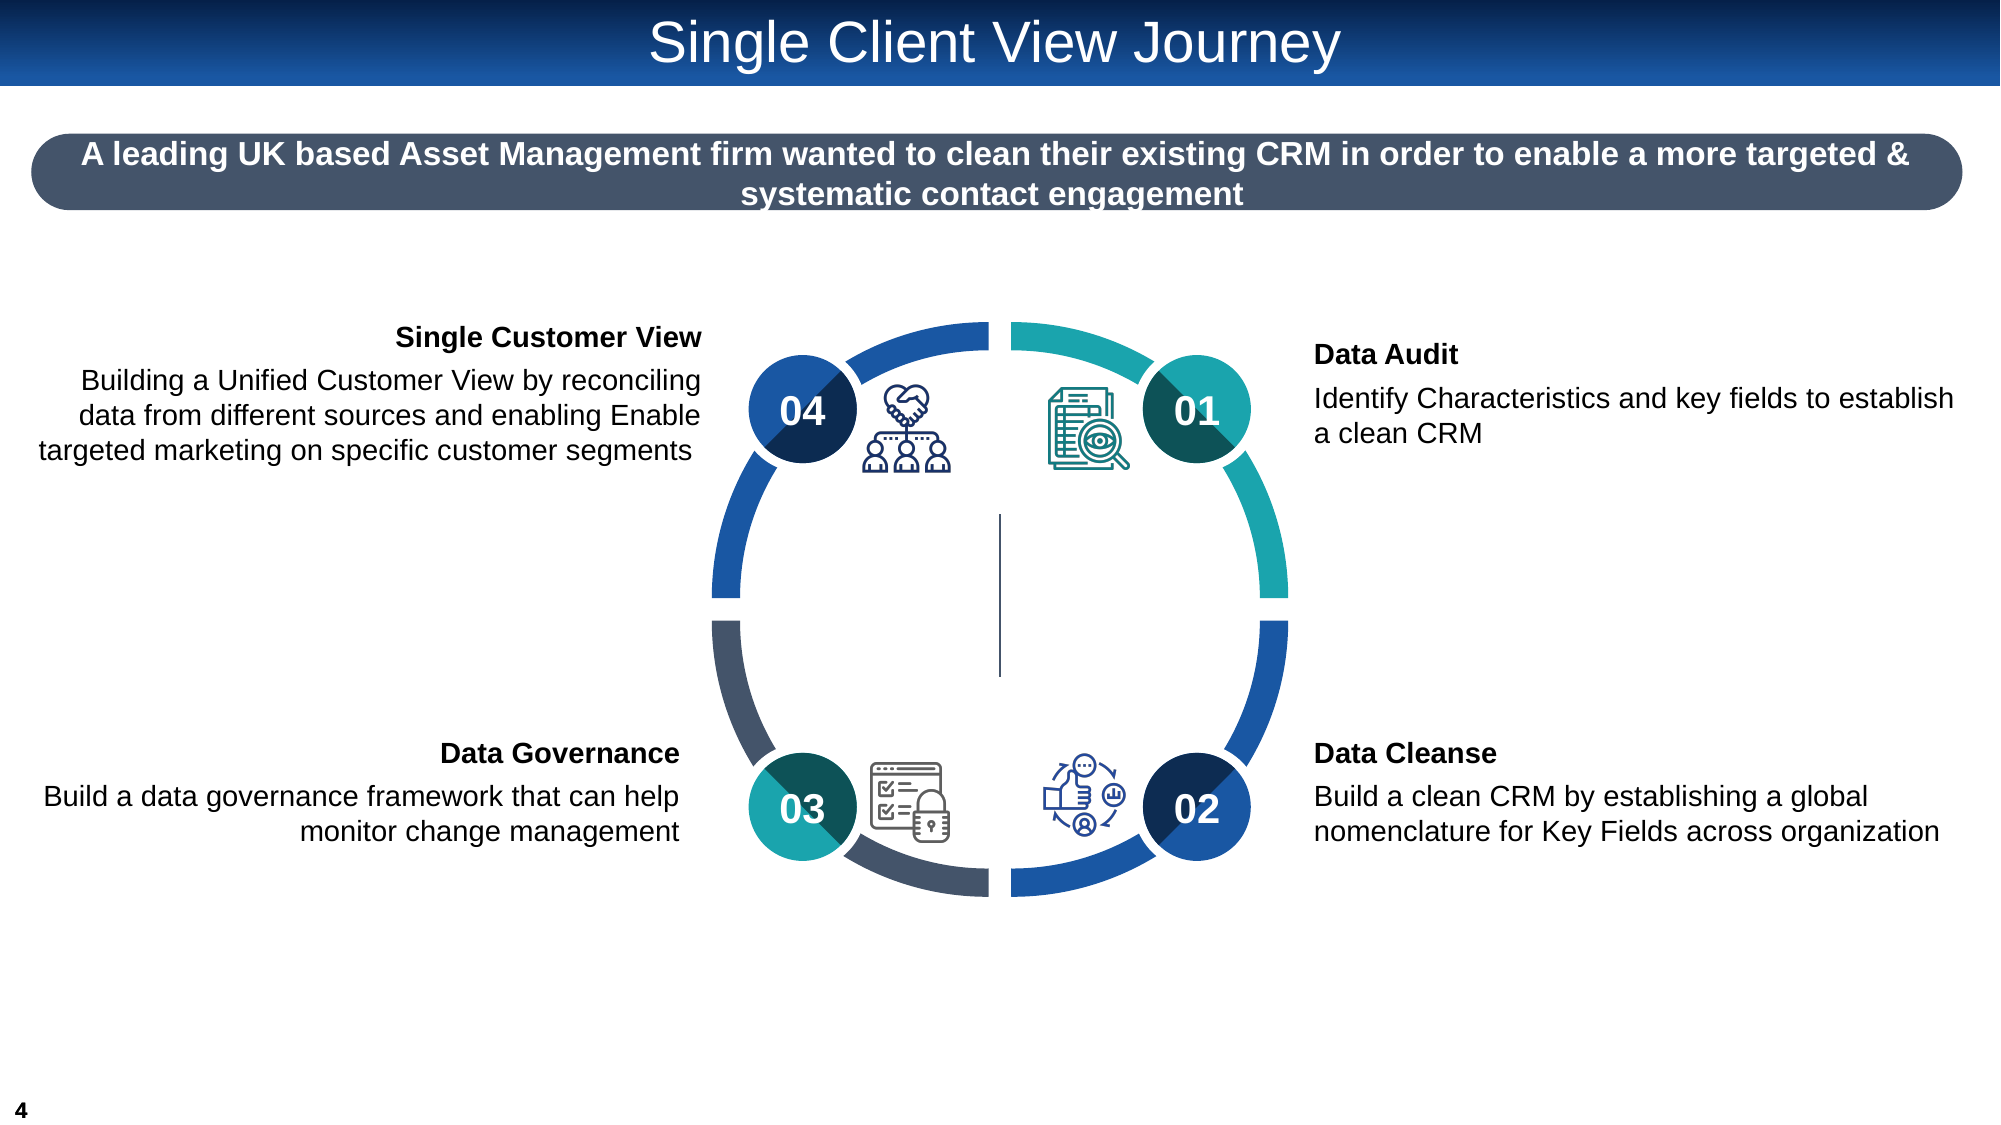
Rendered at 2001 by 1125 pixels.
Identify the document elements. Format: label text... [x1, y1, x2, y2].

picture [1048, 387, 1130, 470]
text_box Data Cleanse Build a clean CRM by establishing a global nomenclature for Key Fields across organization [1313, 733, 1963, 887]
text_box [711, 322, 1289, 897]
text_box Single Customer View Building a Unified Customer View by reconciling data from different sources and enabling Enable targeted marketing on specific customer segments [31, 315, 703, 469]
text_box Data Governance Build a data governance framework that can help monitor change management [31, 733, 681, 887]
picture [870, 762, 950, 843]
picture [861, 383, 953, 474]
title Single Client View Journey [98, 9, 1894, 77]
text_box Data Audit Identify Characteristics and key fields to establish a clean CRM [1313, 315, 1963, 469]
text_box A leading UK based Asset Management firm wanted to clean their existing CRM in order to enable a more targeted & systematic contact engagement [31, 133, 1963, 211]
picture [1041, 752, 1127, 838]
